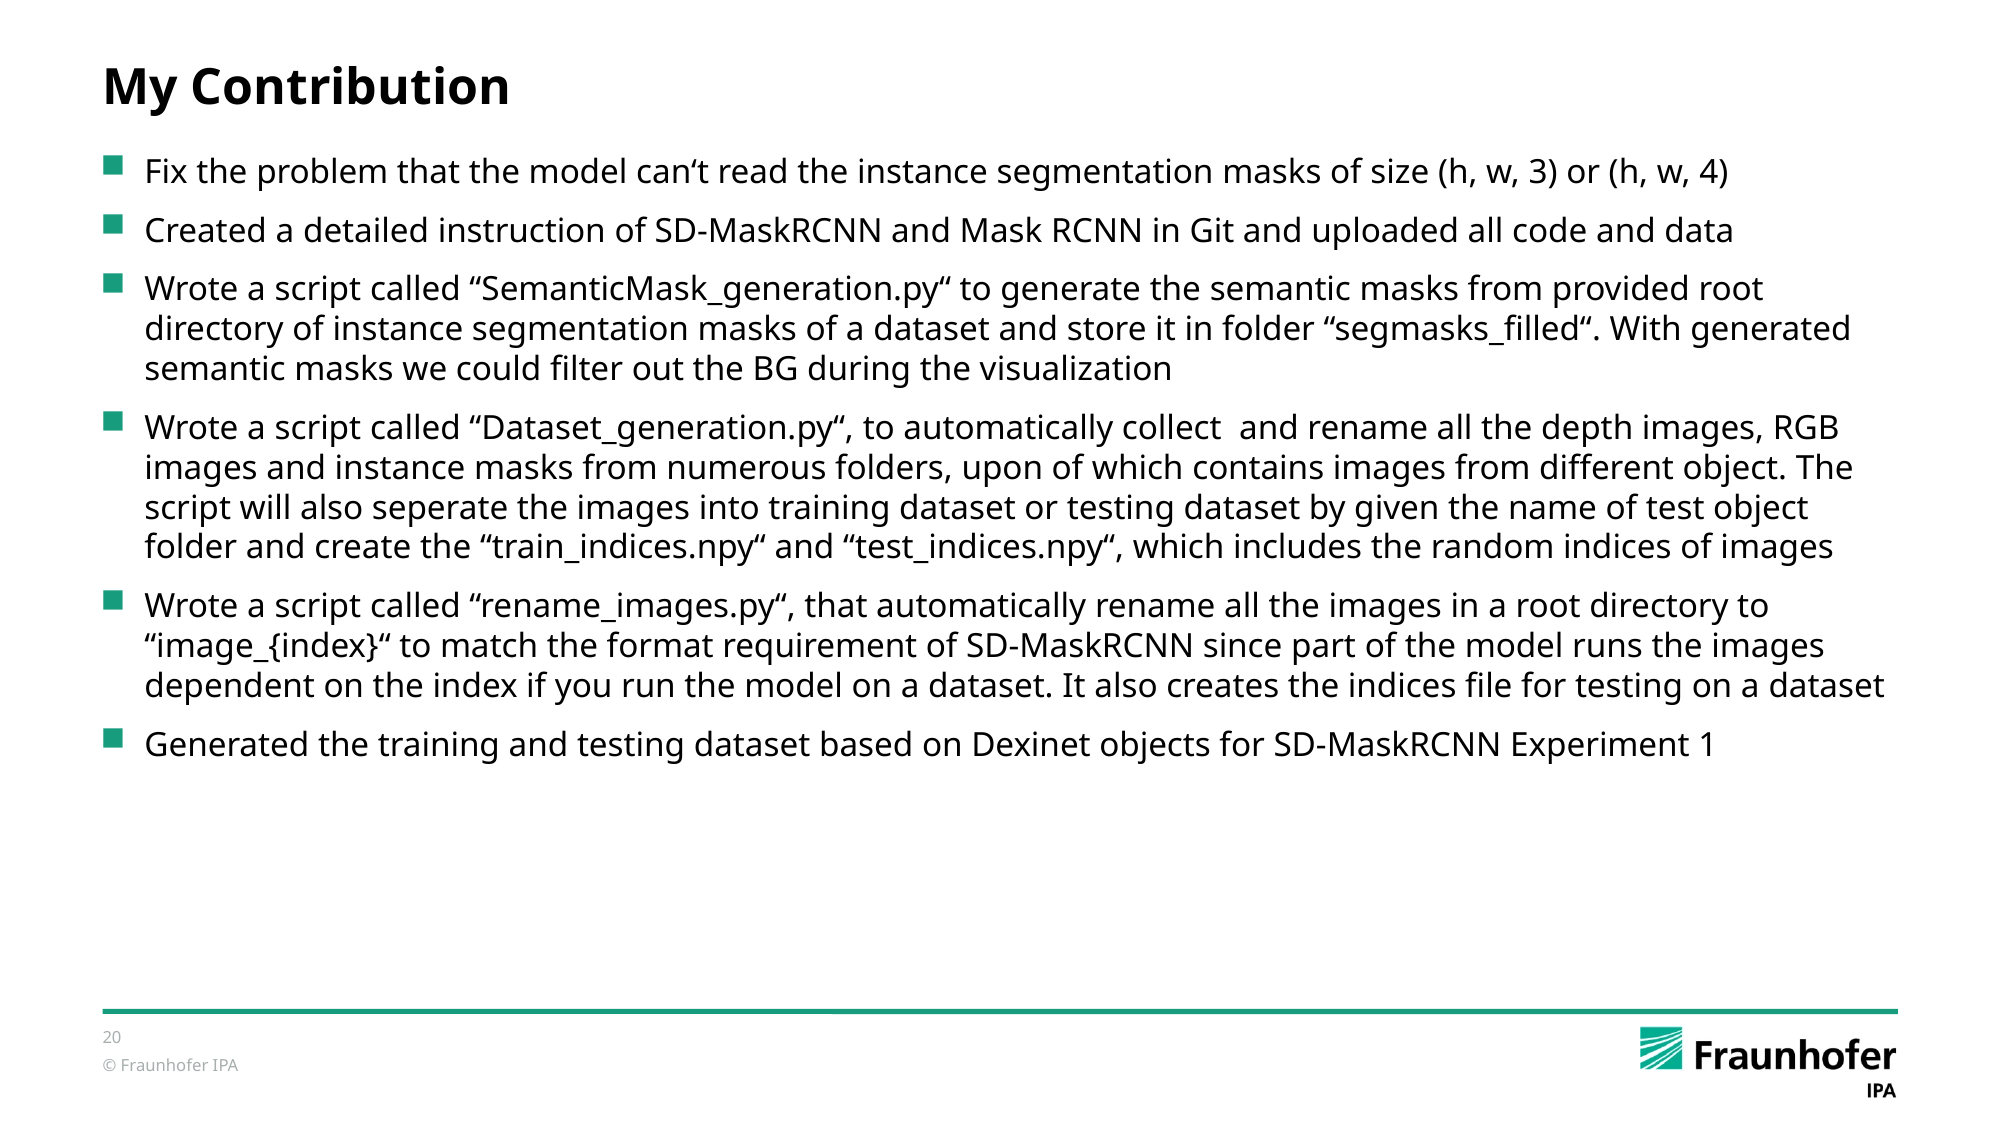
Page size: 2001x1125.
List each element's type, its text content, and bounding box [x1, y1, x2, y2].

picture [1640, 1026, 1898, 1098]
list Fix the problem that the model can‘t read the instance segmentation masks of size (h, w, 3) or (h, w, 4) Created a detailed instruction of SD-MaskRCNN and Mask RCNN in Git and uploaded all code and data Wrote a script called “SemanticMask_generation.py“ to generate the semantic masks from provided root directory of instance segmentation masks of a dataset and store it in folder “segmasks_filled“. With generated semantic masks we could filter out the BG during the visualization Wrote a script called “Dataset_generation.py“, to automatically collect and rename all the depth images, RGB images and instance masks from numerous folders, upon of which contains images from different object. The script will also seperate the images into training dataset or testing dataset by given the name of test object folder and create the “train_indices.npy“ and “test_indices.npy“, which includes the random indices of images Wrote a script called “rename_images.py“, that automatically rename all the images in a root directory to “image_{index}“ to match the format requirement of SD-MaskRCNN since part of the model runs the images dependent on the index if you run the model on a dataset. It also creates the indices file for testing on a dataset Generated the training and testing dataset based on Dexinet objects for SD-MaskRCNN Experiment 1 [100, 149, 1909, 988]
title My Contribution [102, 54, 1898, 149]
